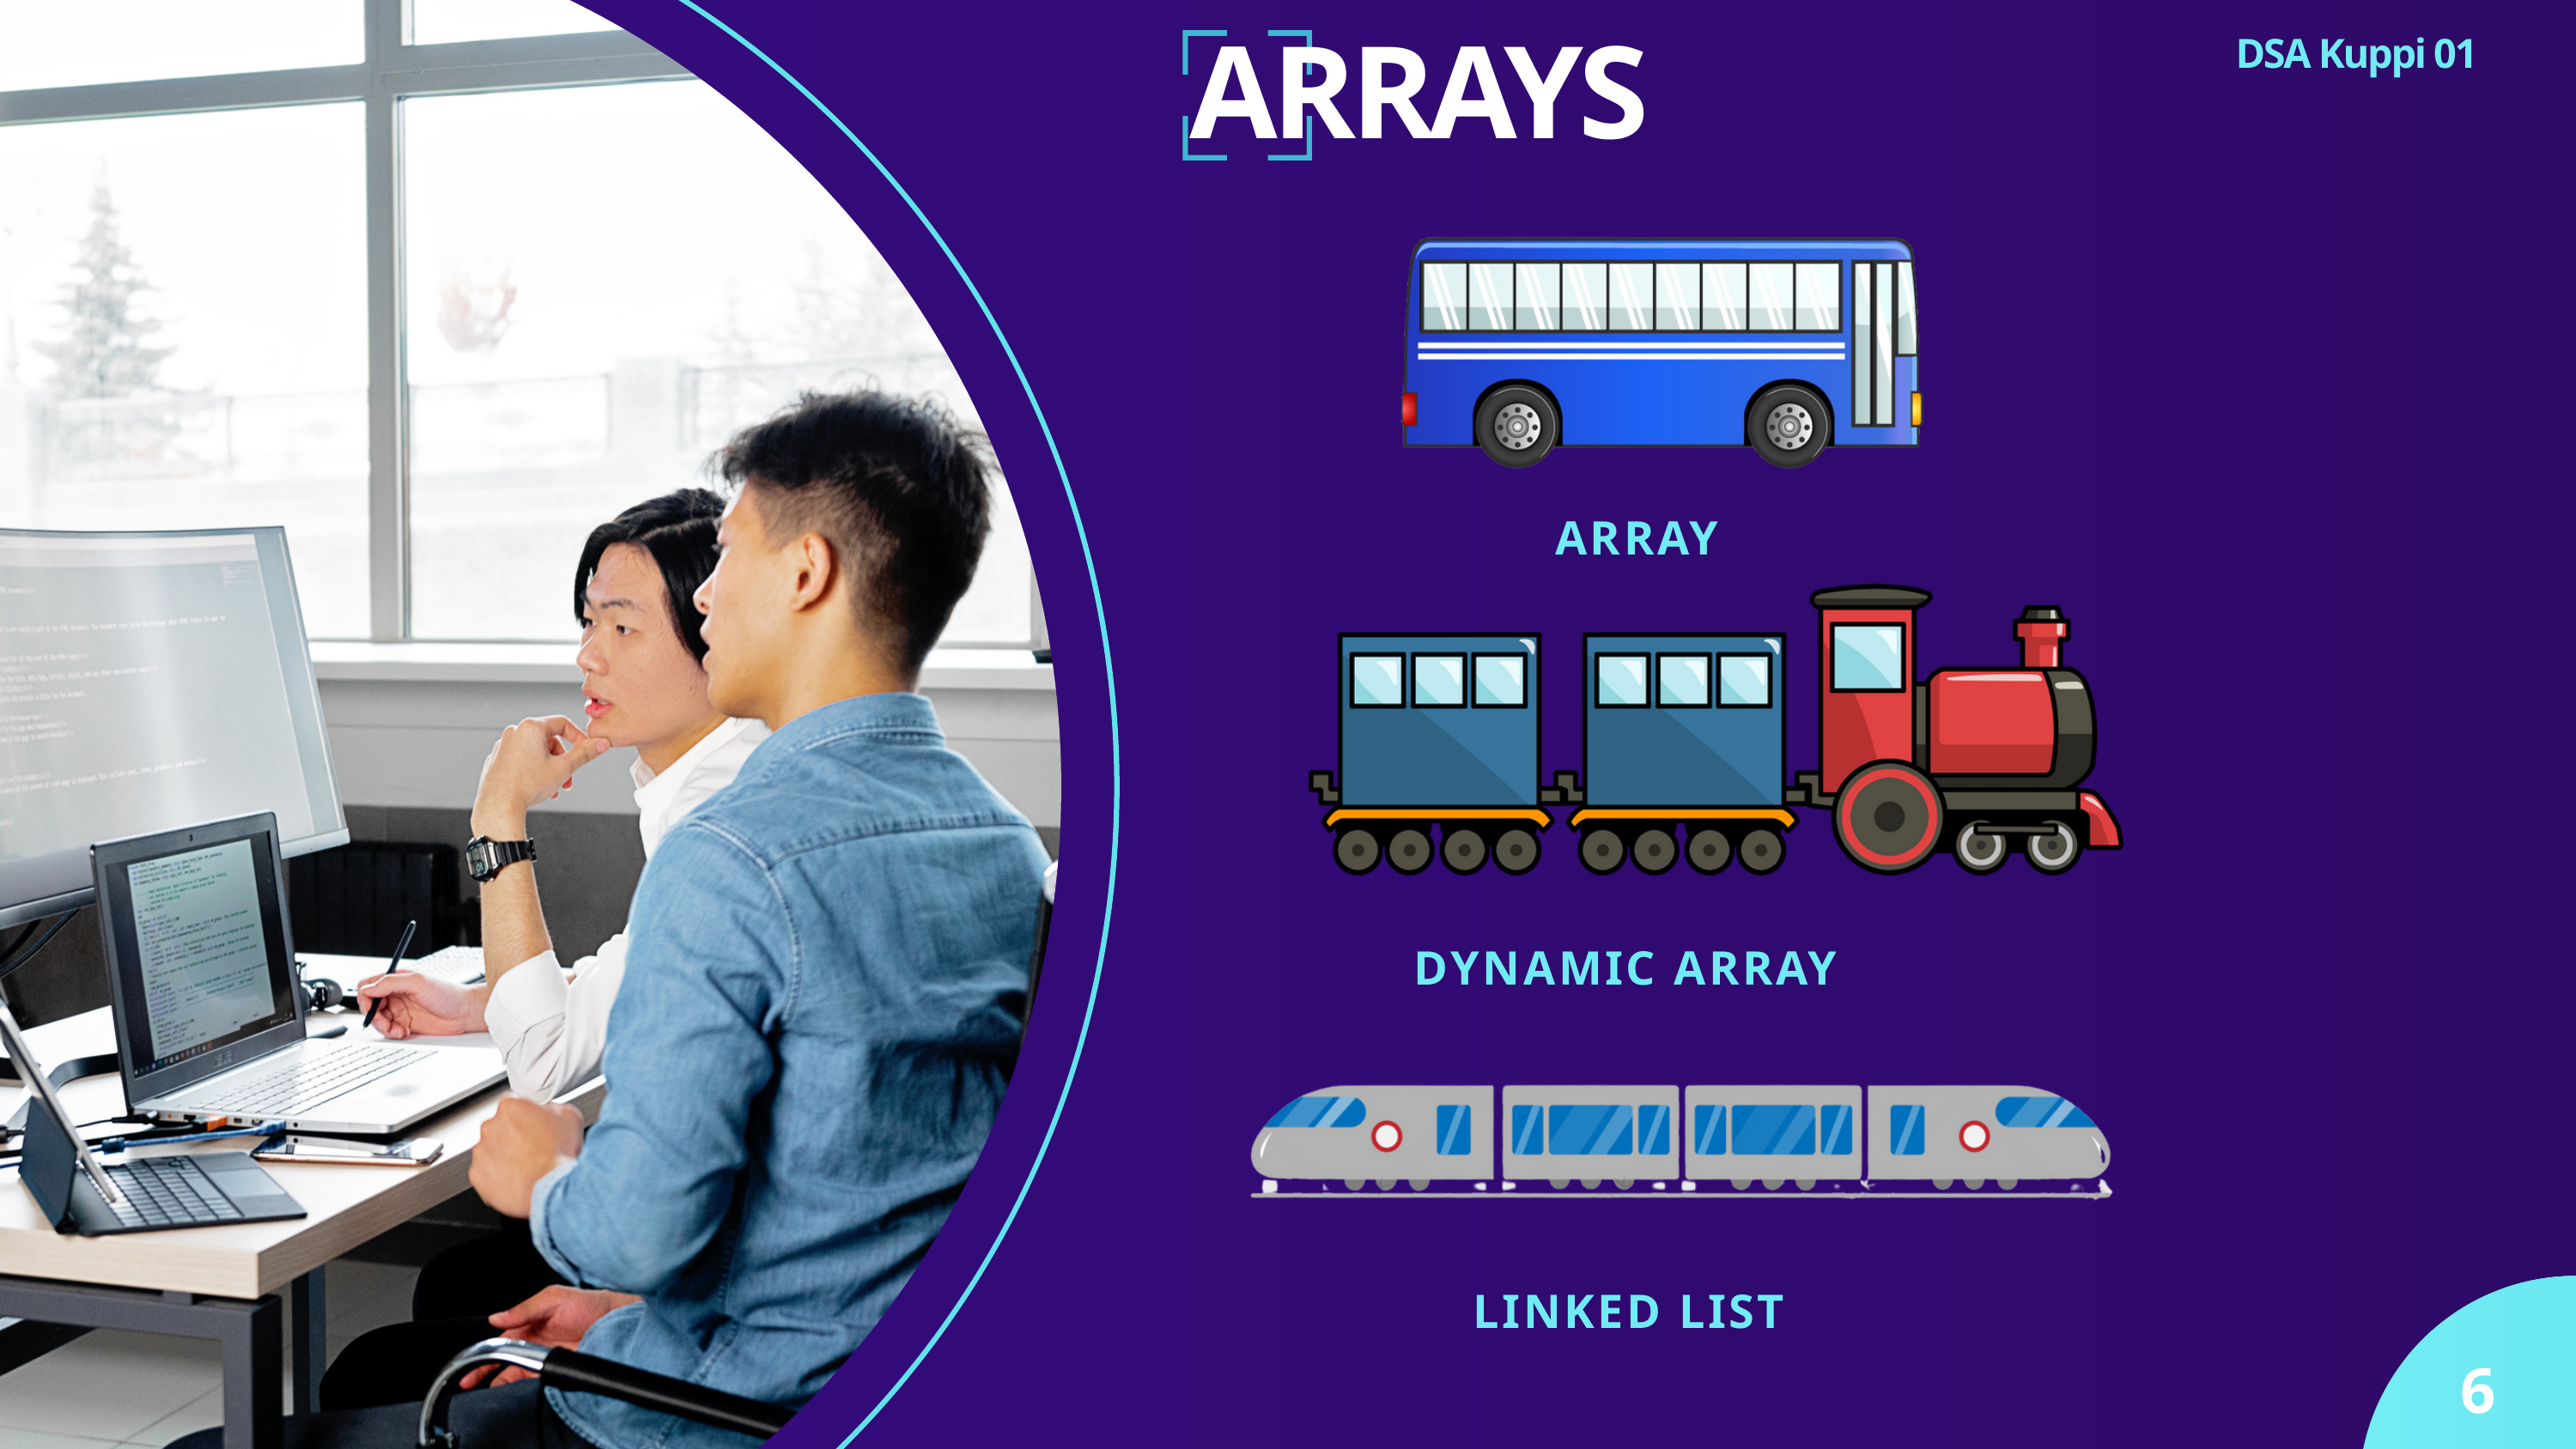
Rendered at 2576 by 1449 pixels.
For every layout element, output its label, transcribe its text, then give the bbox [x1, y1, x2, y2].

text_box [1308, 583, 2124, 876]
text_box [0, 0, 1062, 1449]
text_box [1182, 30, 1312, 161]
text_box DYNAMIC ARRAY [1413, 915, 1943, 995]
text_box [2358, 1276, 2576, 1449]
text_box DSA Kuppi 01 [2235, 37, 2554, 76]
text_box [1233, 1018, 2124, 1277]
text_box LINKED LIST [1473, 1258, 2002, 1338]
text_box [1377, 217, 1942, 500]
text_box ARRAYS [1189, 41, 2278, 165]
text_box ARRAY [1555, 485, 1765, 565]
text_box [1066, 0, 1117, 1449]
